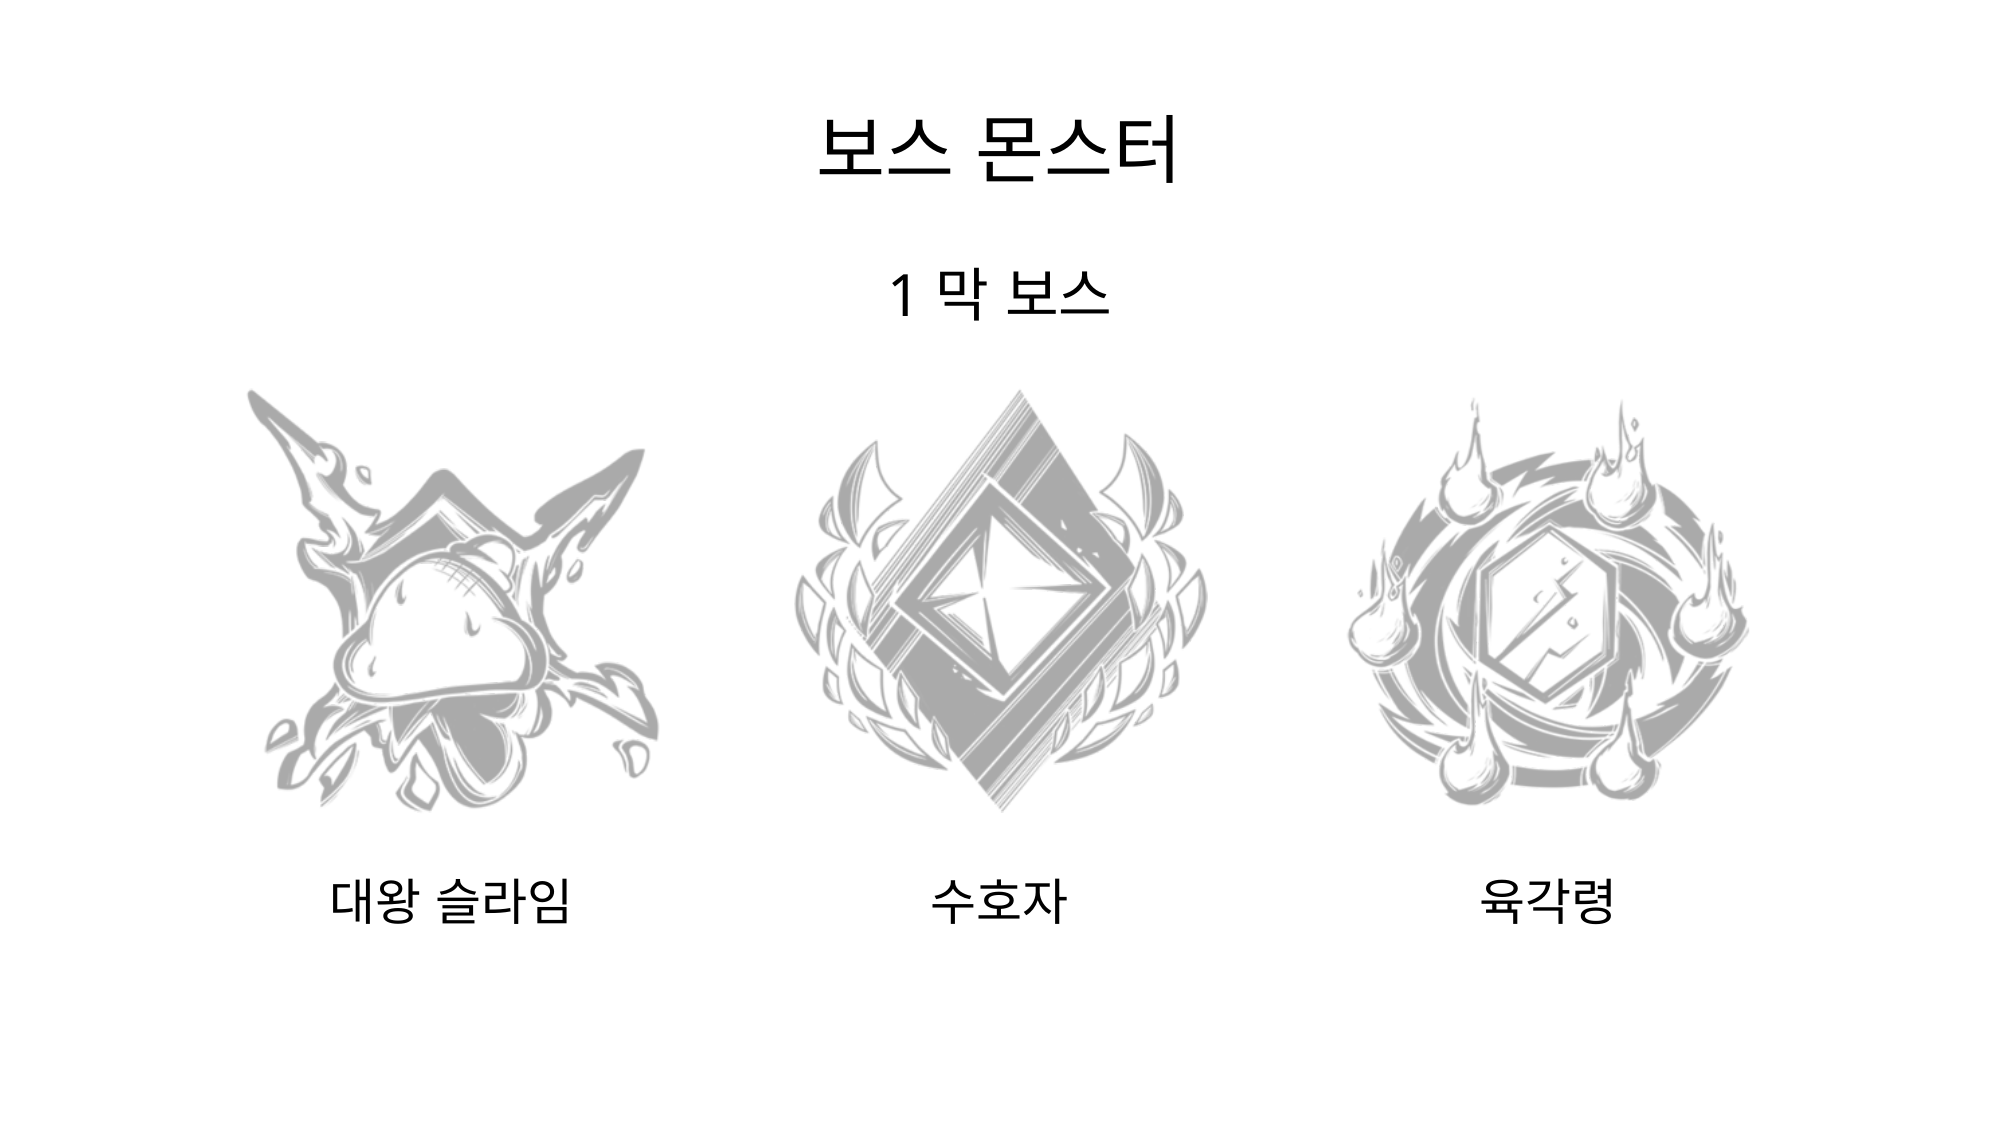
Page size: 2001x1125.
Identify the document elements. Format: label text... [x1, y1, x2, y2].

picture [243, 386, 660, 814]
text_box 수호자 [899, 863, 1100, 938]
text_box 육각령 [1448, 863, 1649, 938]
picture [1340, 386, 1756, 814]
text_box 대왕 슬라임 [286, 863, 617, 938]
text_box 1막 보스 [873, 250, 1127, 336]
text_box 보스 몬스터 [802, 95, 1198, 201]
picture [792, 386, 1208, 814]
